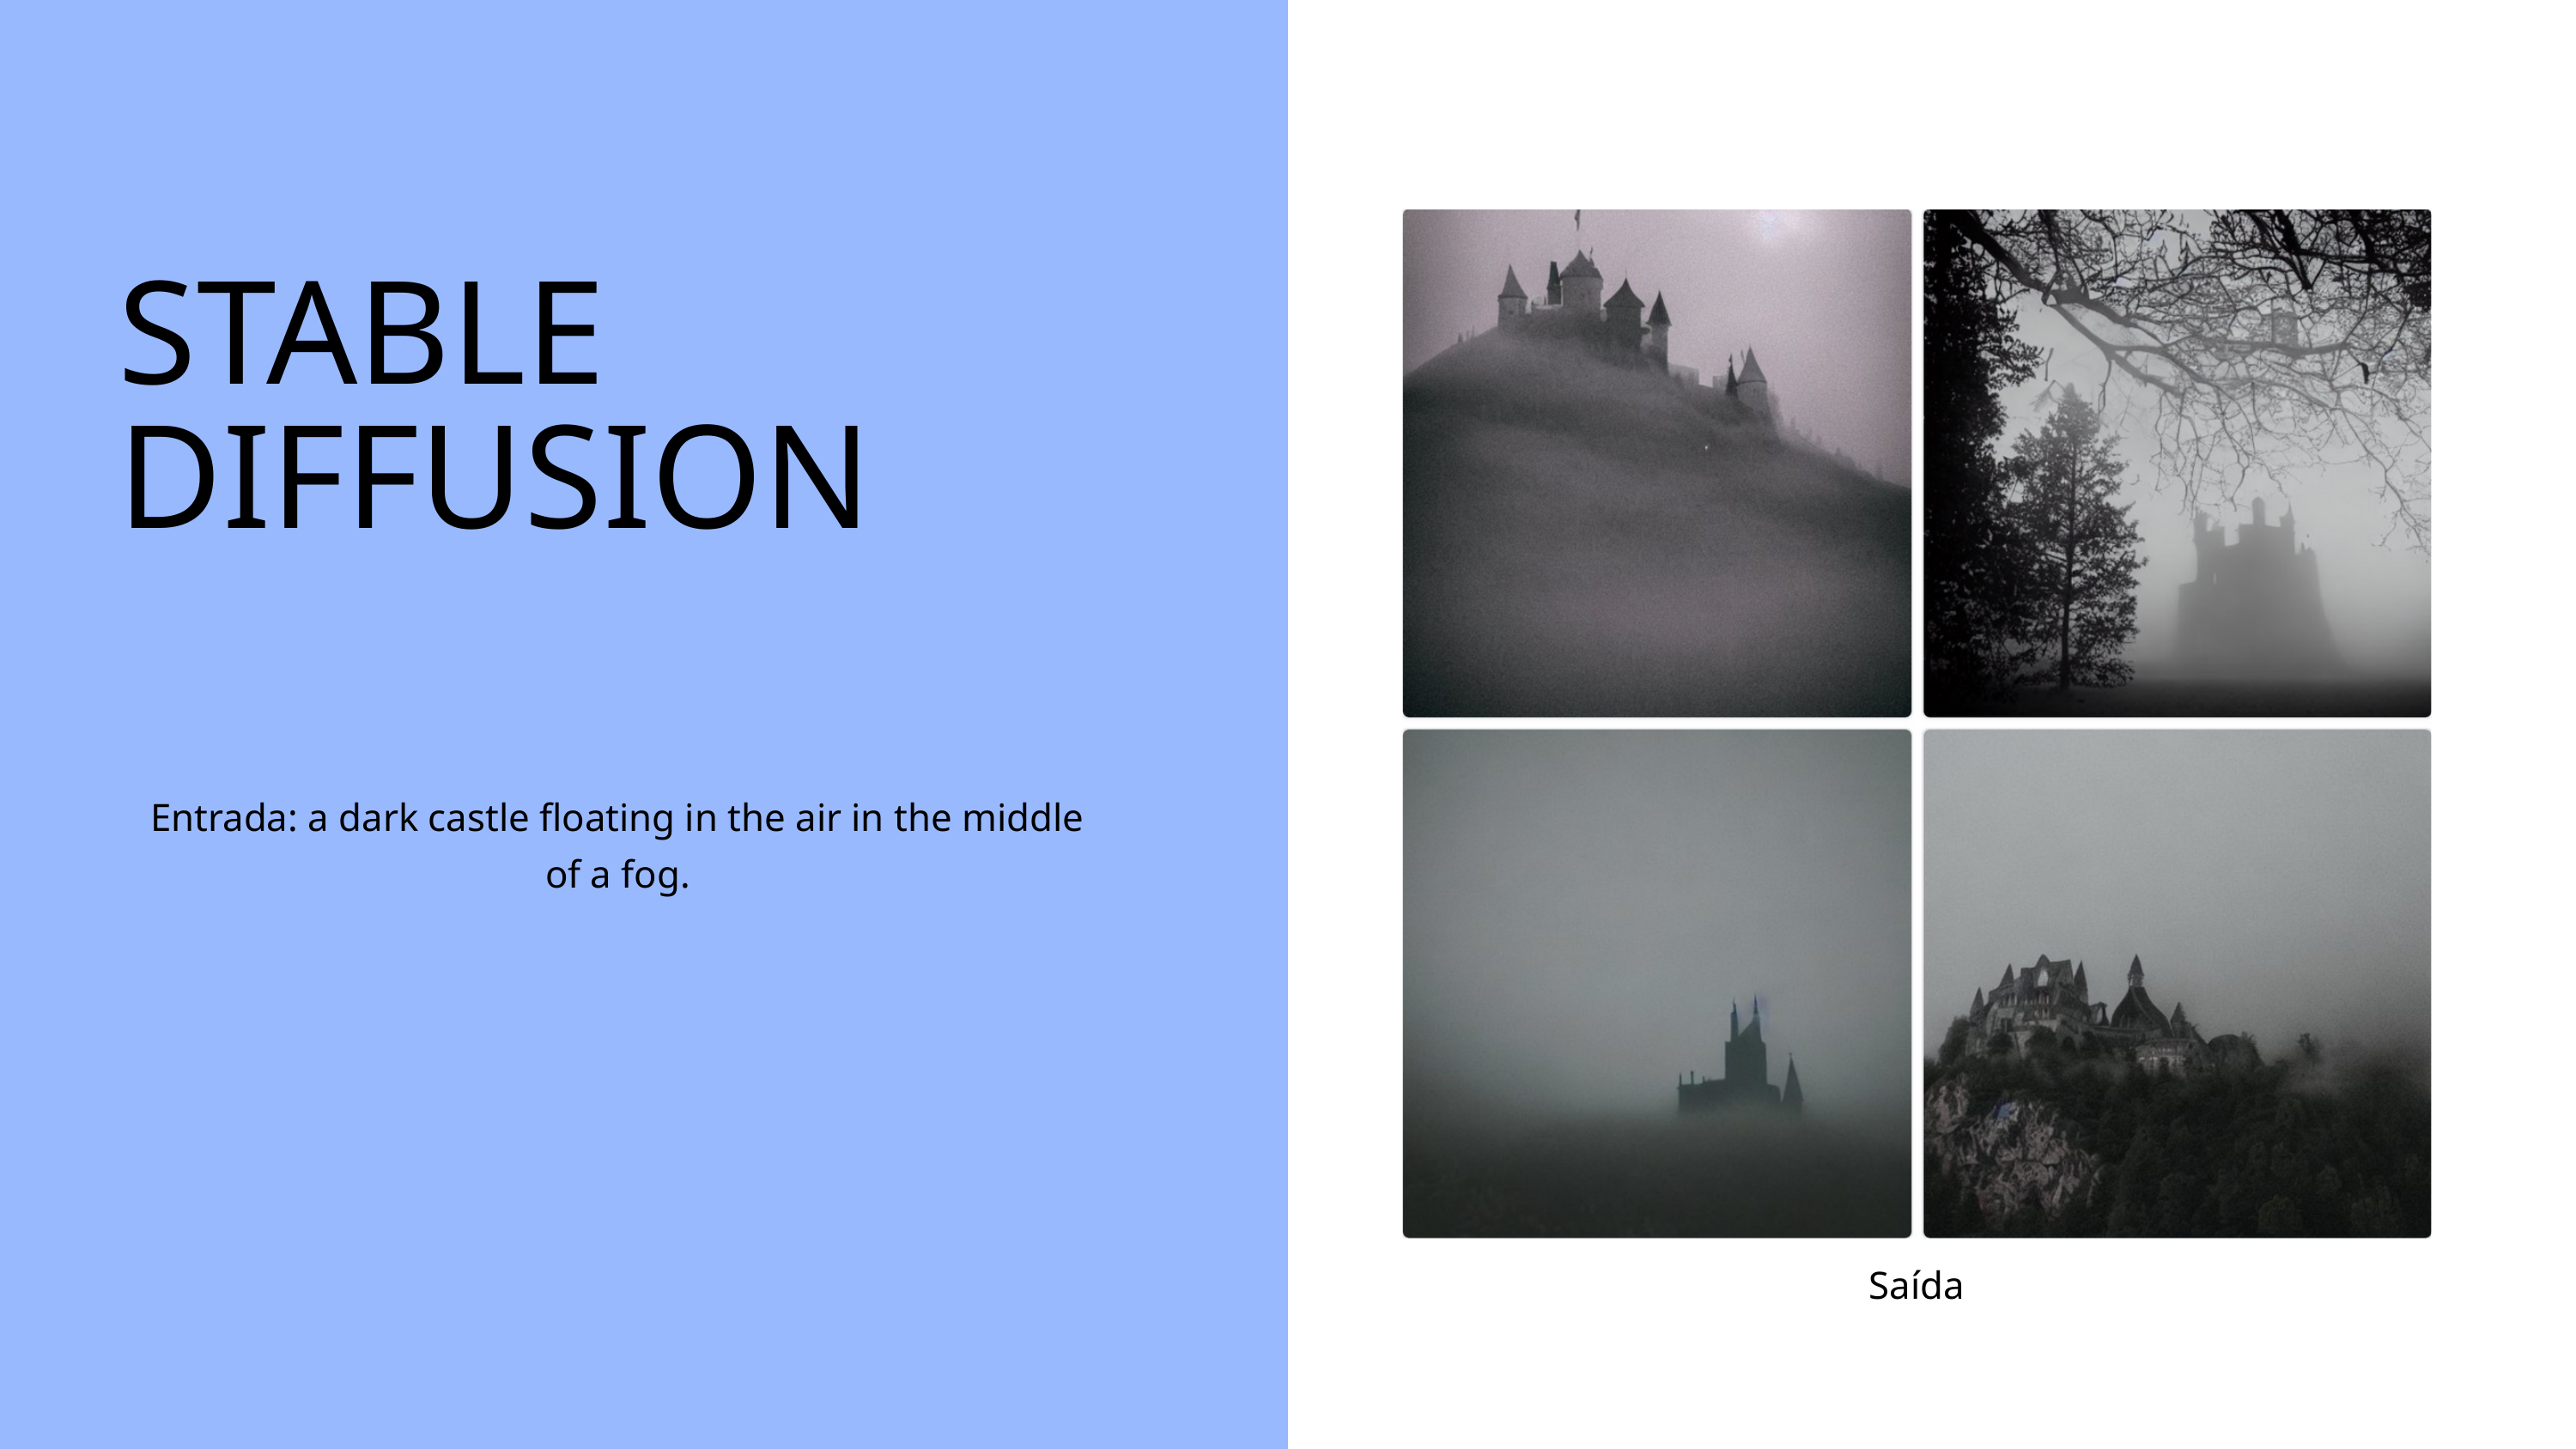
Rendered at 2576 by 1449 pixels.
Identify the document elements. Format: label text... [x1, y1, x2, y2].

text_box STABLE DIFFUSION [118, 268, 981, 557]
text_box Entrada: a dark castle floating in the air in the middle of a fog. [144, 782, 1091, 896]
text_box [1287, 0, 2576, 1449]
